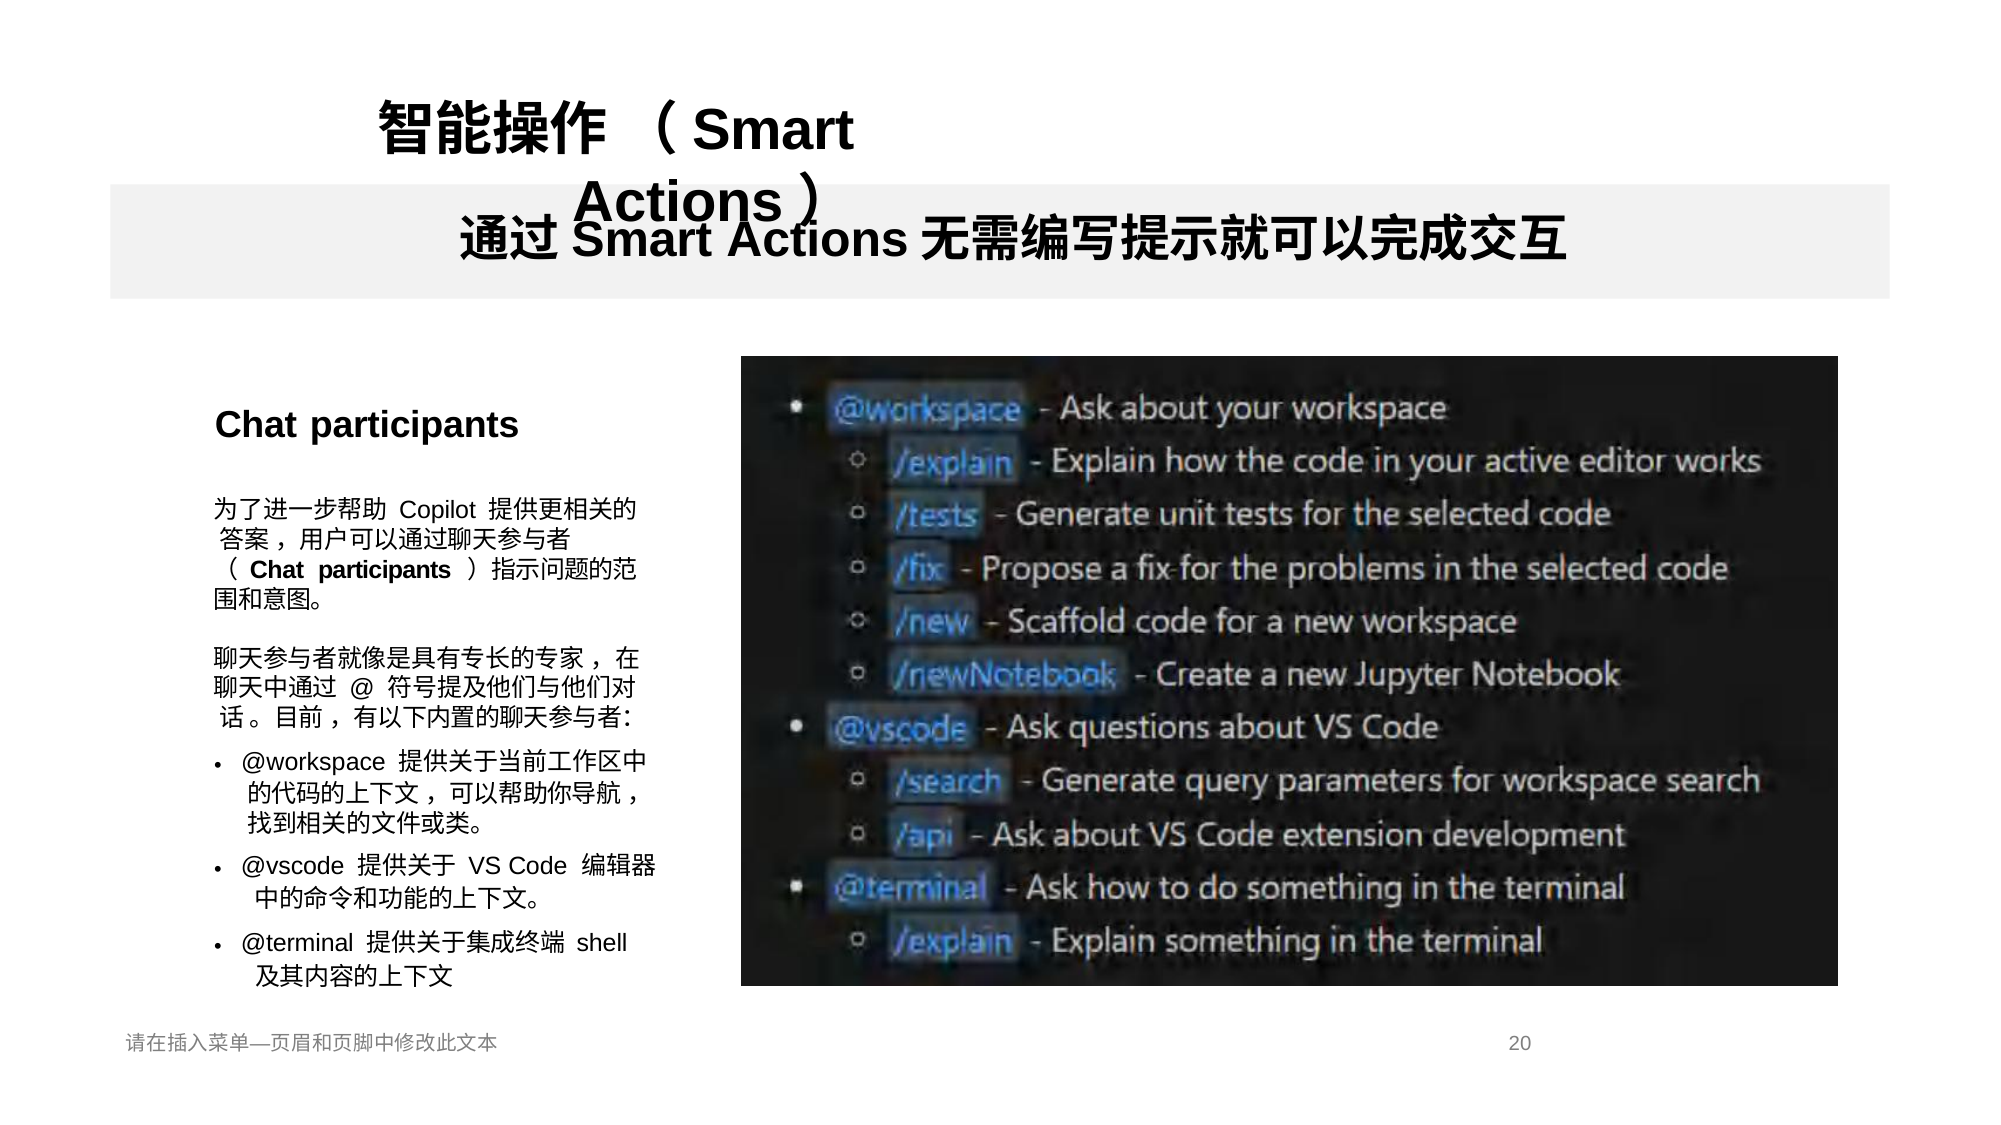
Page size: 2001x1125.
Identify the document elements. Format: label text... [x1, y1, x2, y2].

picture [741, 356, 1838, 986]
text_box 通过Smart Actions无需编写提示就可以完成交互 [110, 184, 1890, 299]
text_box 请在插入菜单—页眉和页脚中修改此文本 20 [124, 1025, 1877, 1055]
text_box 智能操作 （Smart Actions） [125, 86, 855, 162]
text_box Chat participants 为了进一步帮助 Copilot 提供更相关的 答案 ，用户可以通过聊天参与者（ Chat participants ）指示问题的范围和意图。 聊天参与者就像是具有专长的专家 ，在 聊天中通过 @ 符号提及他们与他们对 话 。目前 ，有以下内置的聊天参与者： • @workspace 提供关于当前工作区中 的代码的上下文 ，可以帮助你导航 ， 找到相关的文件或类。 • @vscode 提供关于 VS Code 编辑器 中的命令和功能的上下文。 • @terminal 提供关于集成终端 shell 及其内容的上下文 [212, 405, 658, 916]
